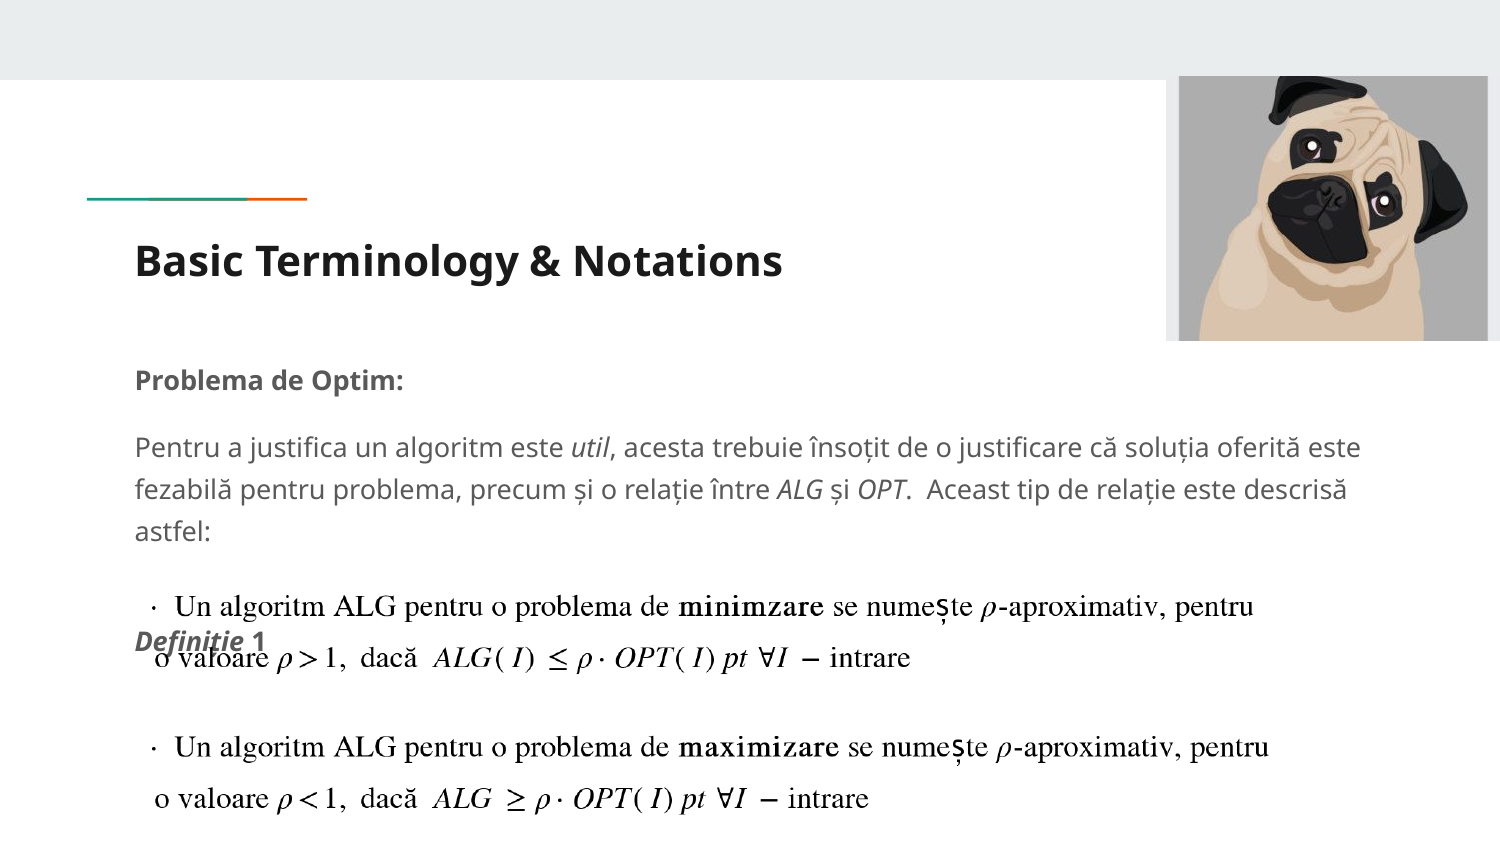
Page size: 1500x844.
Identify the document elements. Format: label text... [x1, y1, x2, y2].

picture [145, 594, 1270, 815]
title Basic Terminology & Notations [119, 216, 1161, 305]
list Problema de Optim: Pentru a justifica un algoritm este util, acesta trebuie însoțit de o justificare că soluția oferită este fezabilă pentru problema, precum și o relație între ALG și OPT. Aceast tip de relație este descrisă astfel: Definiție 1 [119, 341, 1381, 815]
picture [1166, 75, 1500, 342]
